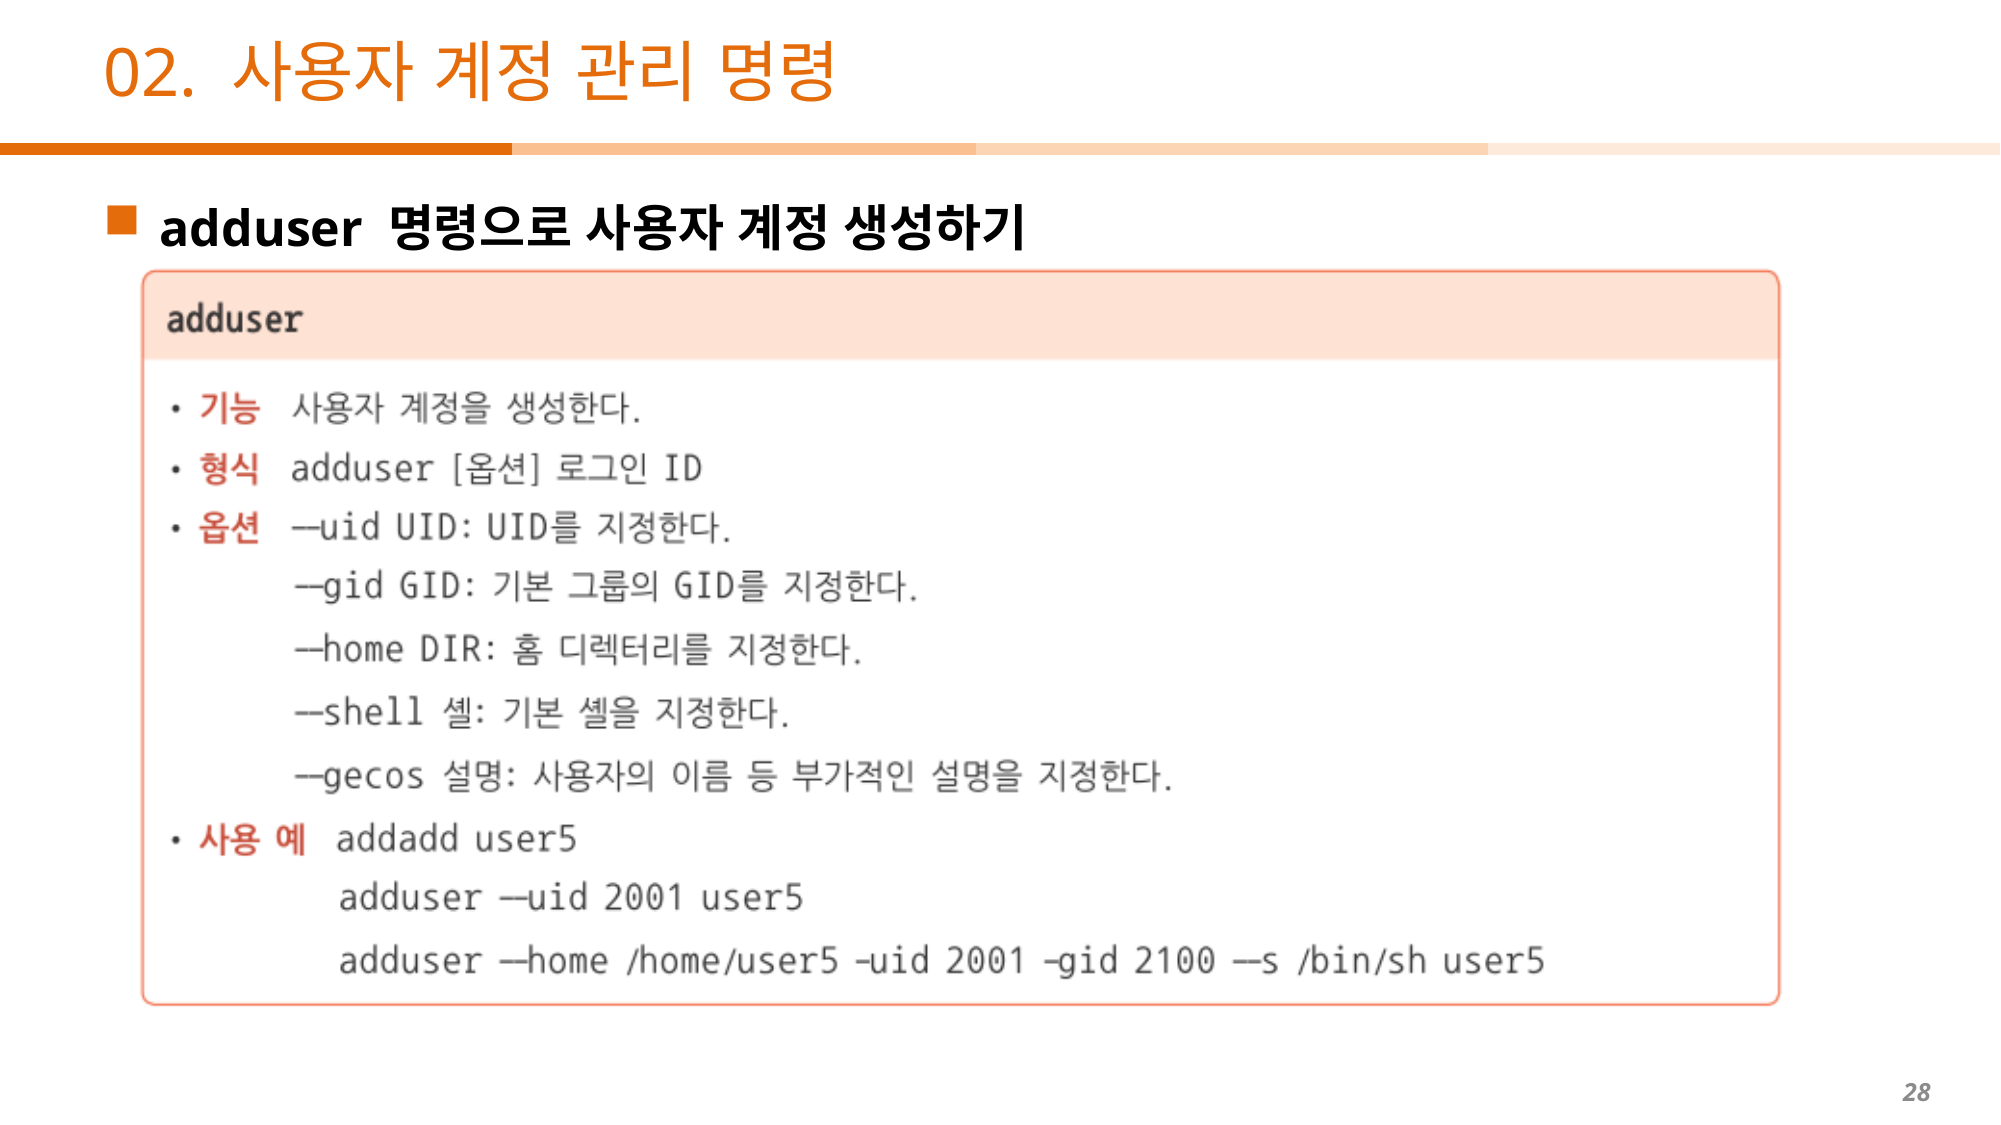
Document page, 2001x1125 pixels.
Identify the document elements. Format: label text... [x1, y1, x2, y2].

title 02. 사용자 계정 관리 명령 [88, 18, 1920, 122]
list adduser 명령으로 사용자 계정 생성하기 [88, 176, 1887, 1083]
picture [137, 266, 1788, 1012]
